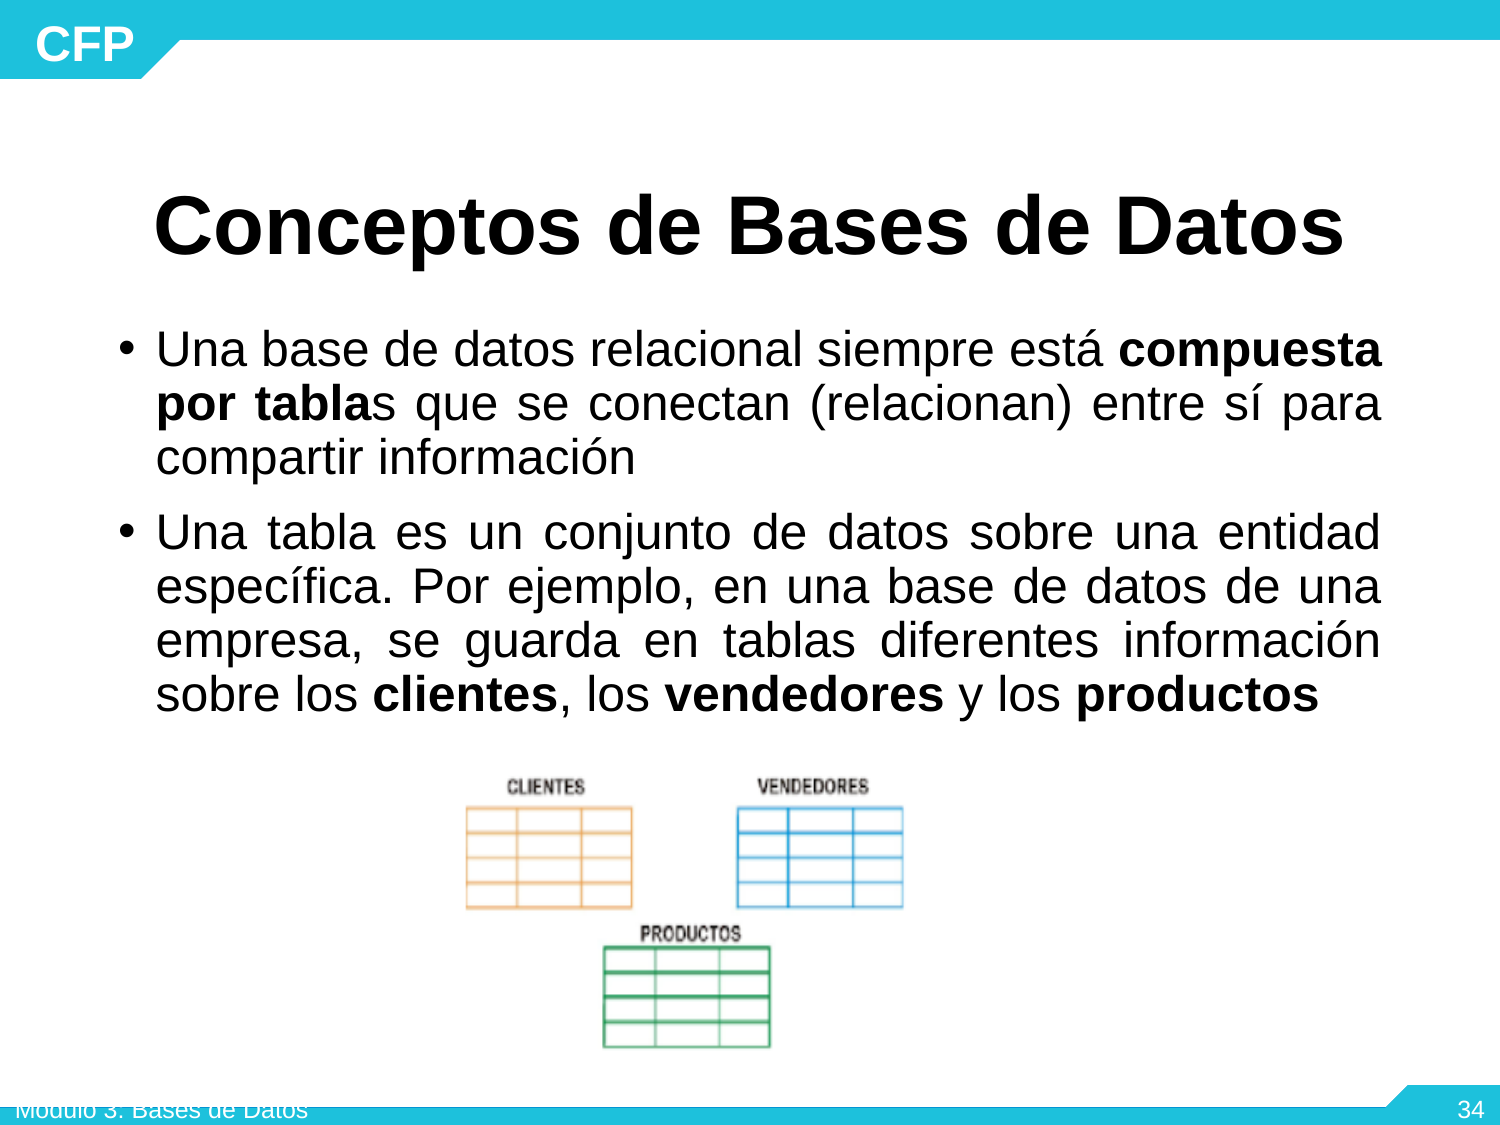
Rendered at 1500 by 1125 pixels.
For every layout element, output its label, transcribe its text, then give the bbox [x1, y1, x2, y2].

picture [430, 751, 919, 1059]
text_box ‹#› [1162, 1078, 1500, 1125]
text_box Conceptos de Bases de Datos [103, 127, 1397, 315]
text_box Una base de datos relacional siempre está compuesta por tablas que se conectan (relacionan) entre sí para compartir información Una tabla es un conjunto de datos sobre una entidad específica. Por ejemplo, en una base de datos de una empresa, se guarda en tablas diferentes información sobre los clientes, los vendedores y los productos [103, 315, 1397, 1030]
text_box Módulo 3: Bases de Datos [0, 1078, 507, 1125]
